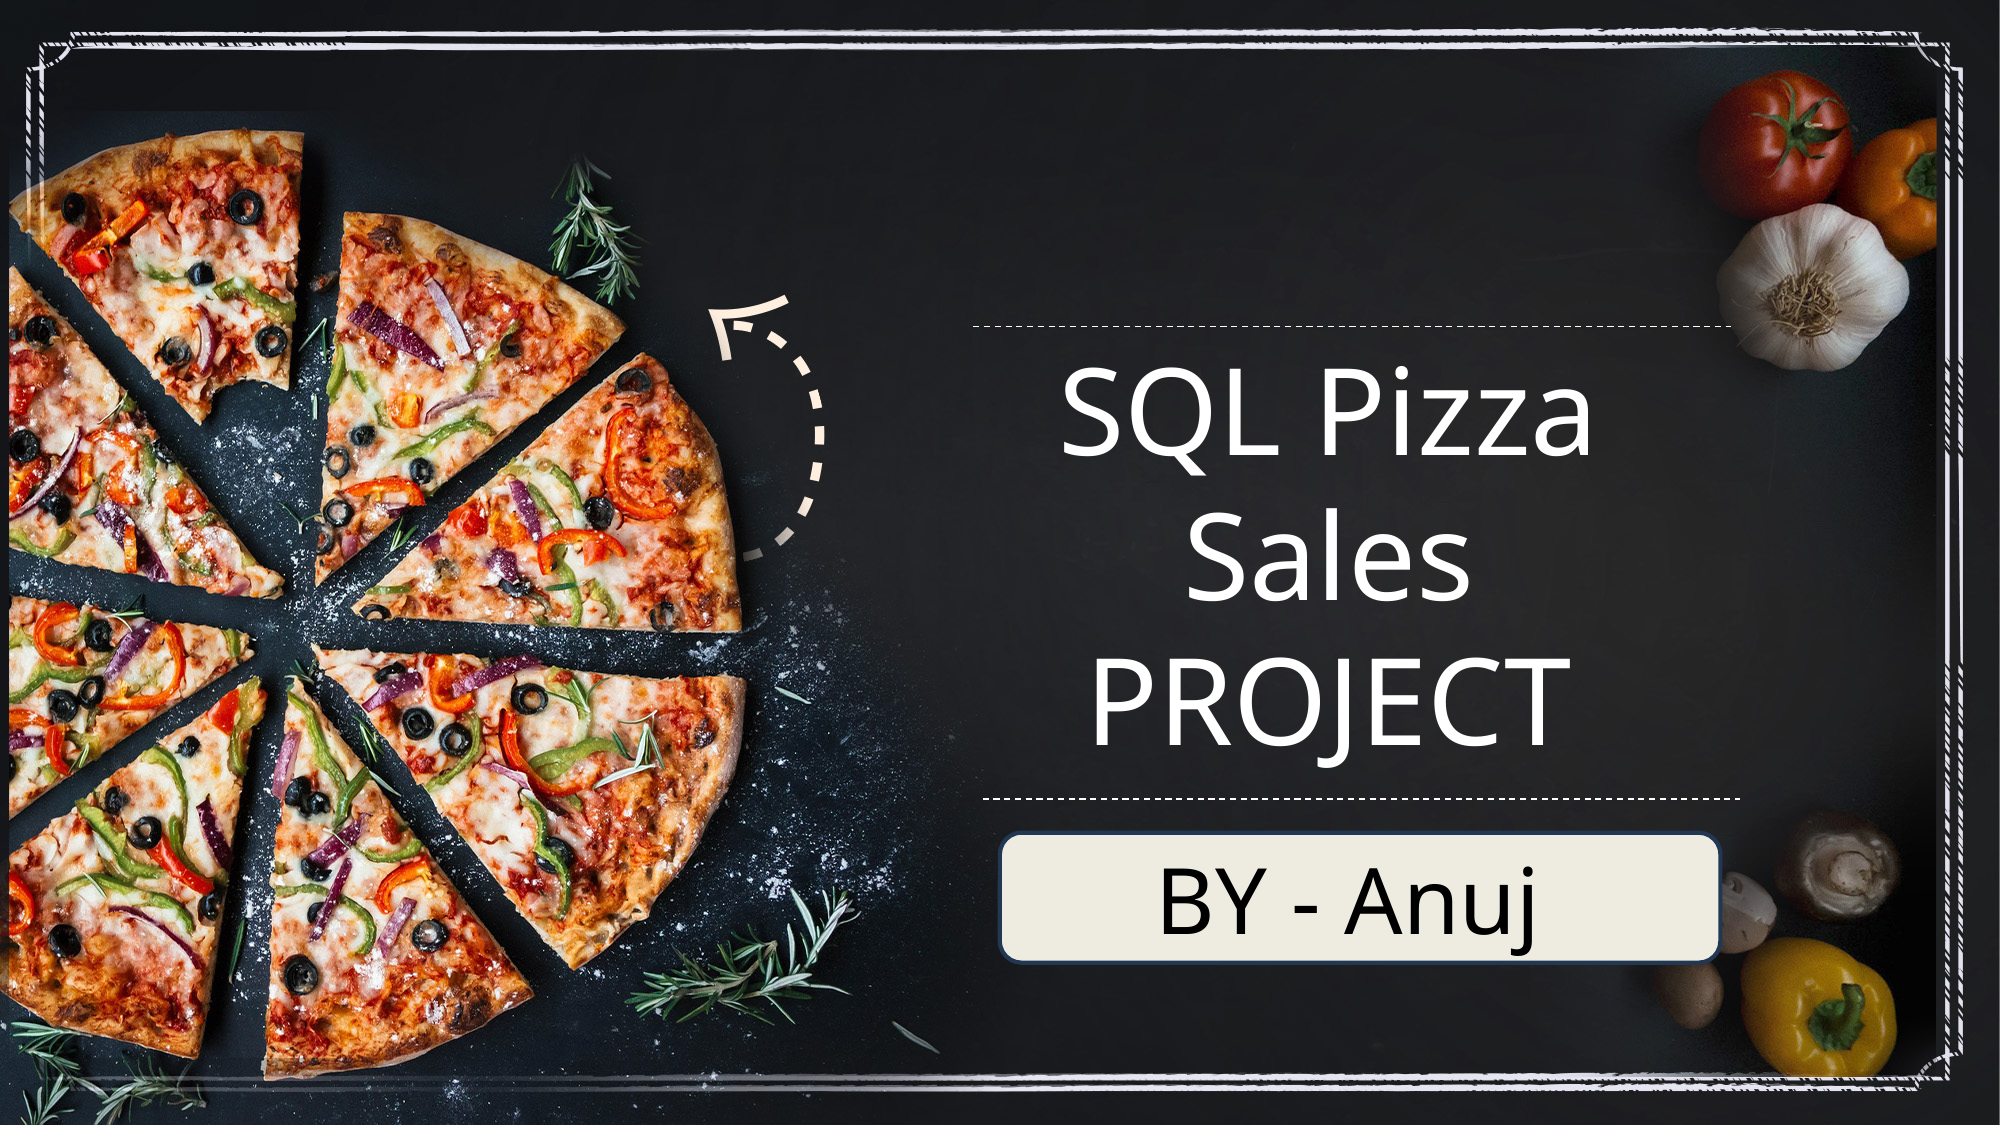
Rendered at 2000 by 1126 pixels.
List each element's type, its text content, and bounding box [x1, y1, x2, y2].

picture [0, 0, 2000, 1125]
title SQL Pizza Sales PROJECT [916, 326, 1741, 636]
text_box BY - Anuj [997, 830, 1723, 965]
